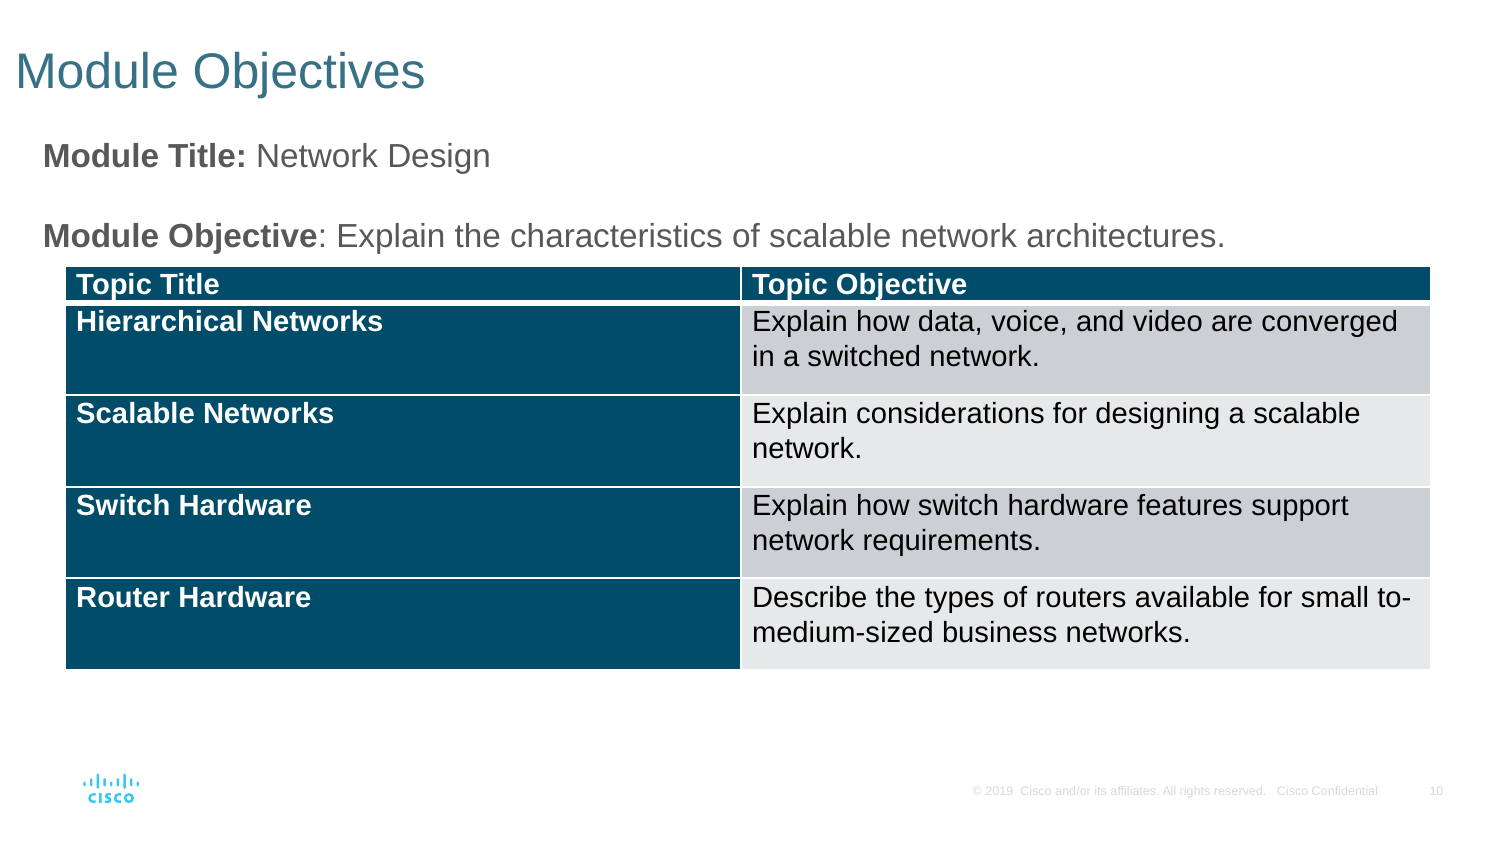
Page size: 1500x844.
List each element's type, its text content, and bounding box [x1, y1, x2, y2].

table_cell Explain considerations for designing a scalable network. [742, 396, 1430, 486]
text_box Module Title: Network Design Module Objective: Explain the characteristics of scalable network architectures. [27, 127, 1473, 262]
title Module Objectives [0, 6, 1500, 131]
table_cell Explain how switch hardware features support network requirements. [742, 488, 1430, 577]
table_cell Describe the types of routers available for small to-medium-sized business networks. [742, 579, 1430, 669]
table_cell Switch Hardware [66, 488, 740, 577]
table_header Topic Title [66, 267, 740, 300]
table_cell Router Hardware [66, 579, 740, 669]
table_header Topic Objective [742, 267, 1430, 300]
table_cell Explain how data, voice, and video are converged in a switched network. [742, 306, 1430, 394]
table_cell Hierarchical Networks [66, 306, 740, 394]
table_cell Scalable Networks [66, 396, 740, 486]
